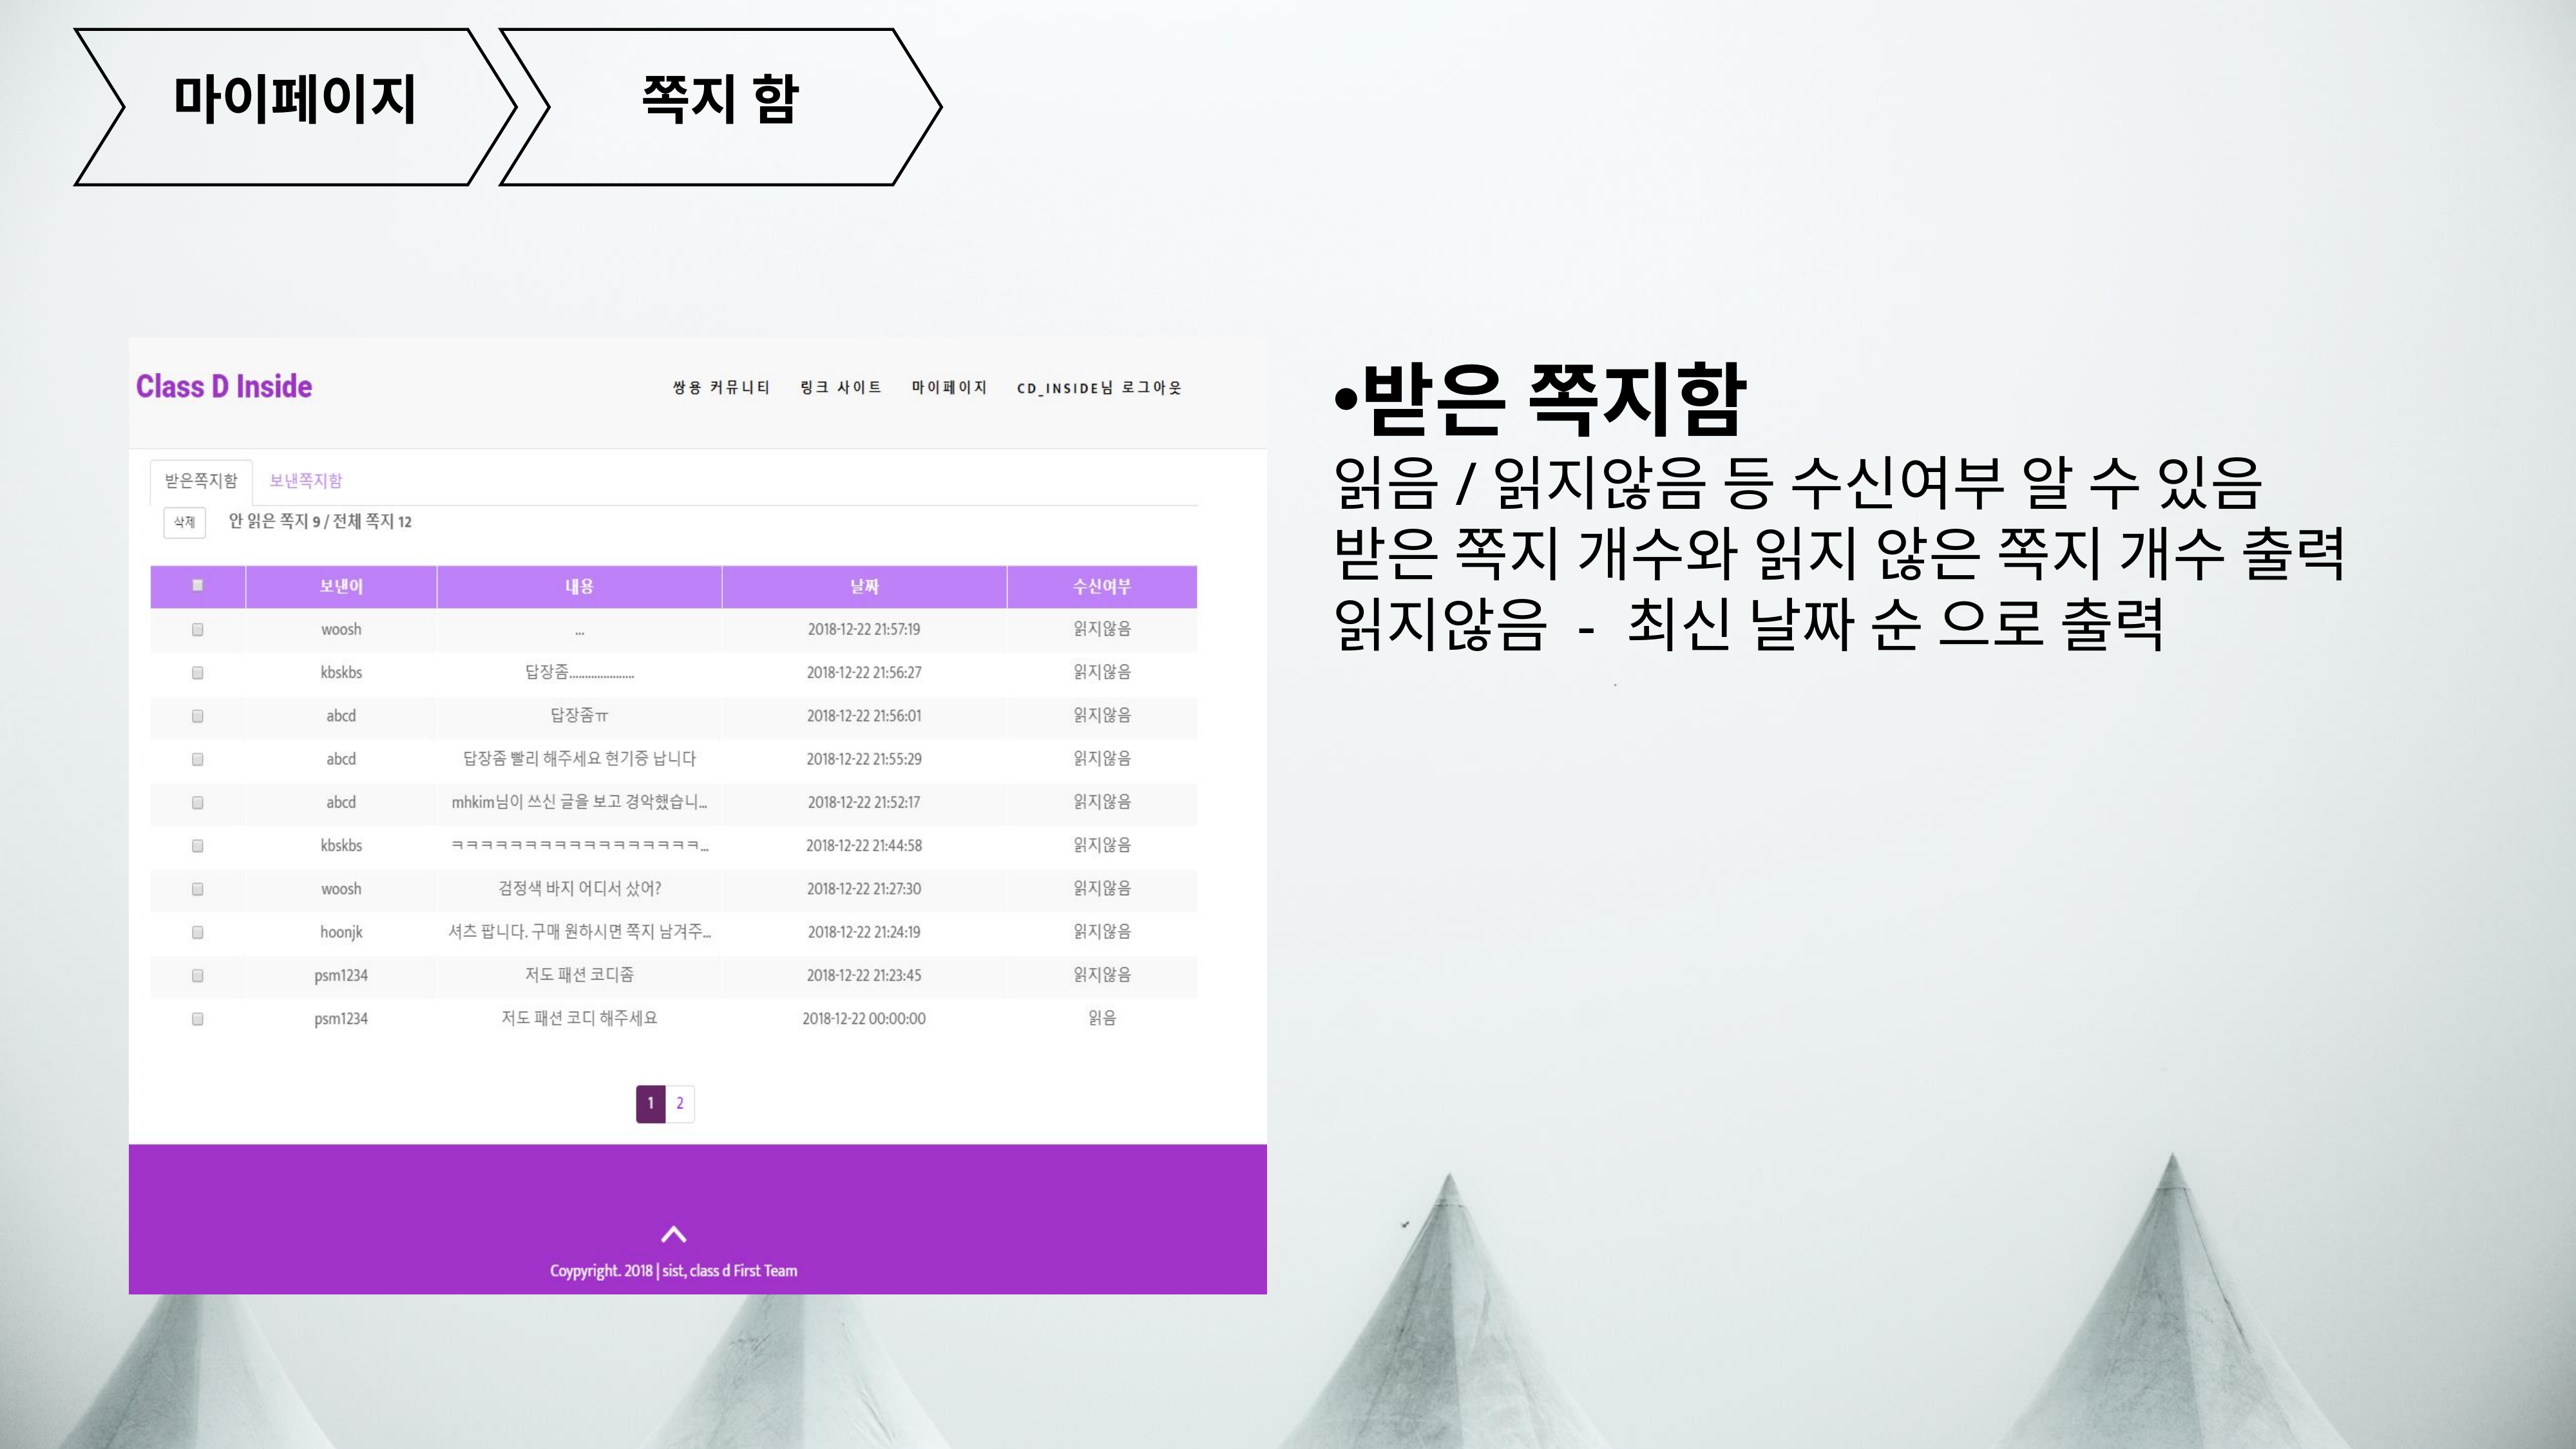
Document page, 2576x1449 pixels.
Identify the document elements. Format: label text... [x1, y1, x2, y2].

picture [0, 0, 2576, 1449]
text_box 받은 쪽지함 읽음/읽지않음 등 수신여부 알 수 있음 받은 쪽지 개수와 읽지 않은 쪽지 개수 출력 읽지않음 - 최신 날짜 순 으로 출력 [1309, 337, 2447, 1294]
text_box 쪽지 함 [501, 29, 942, 185]
text_box 마이페이지 [75, 29, 517, 185]
